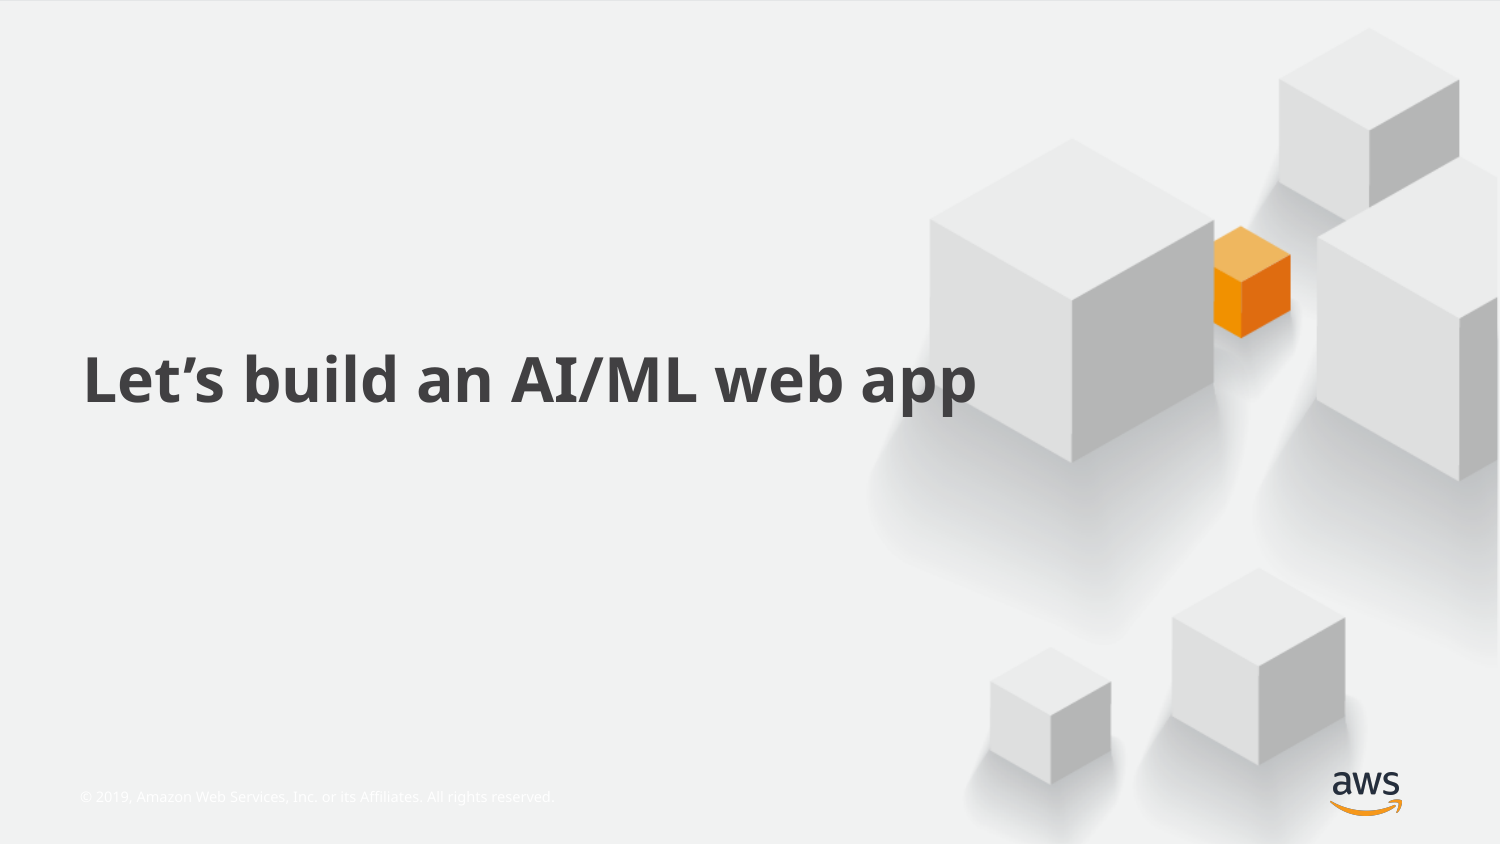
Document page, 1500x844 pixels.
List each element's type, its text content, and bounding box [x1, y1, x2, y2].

title Let’s build an AI/ML web app [67, 274, 1064, 480]
picture [0, 0, 1500, 844]
